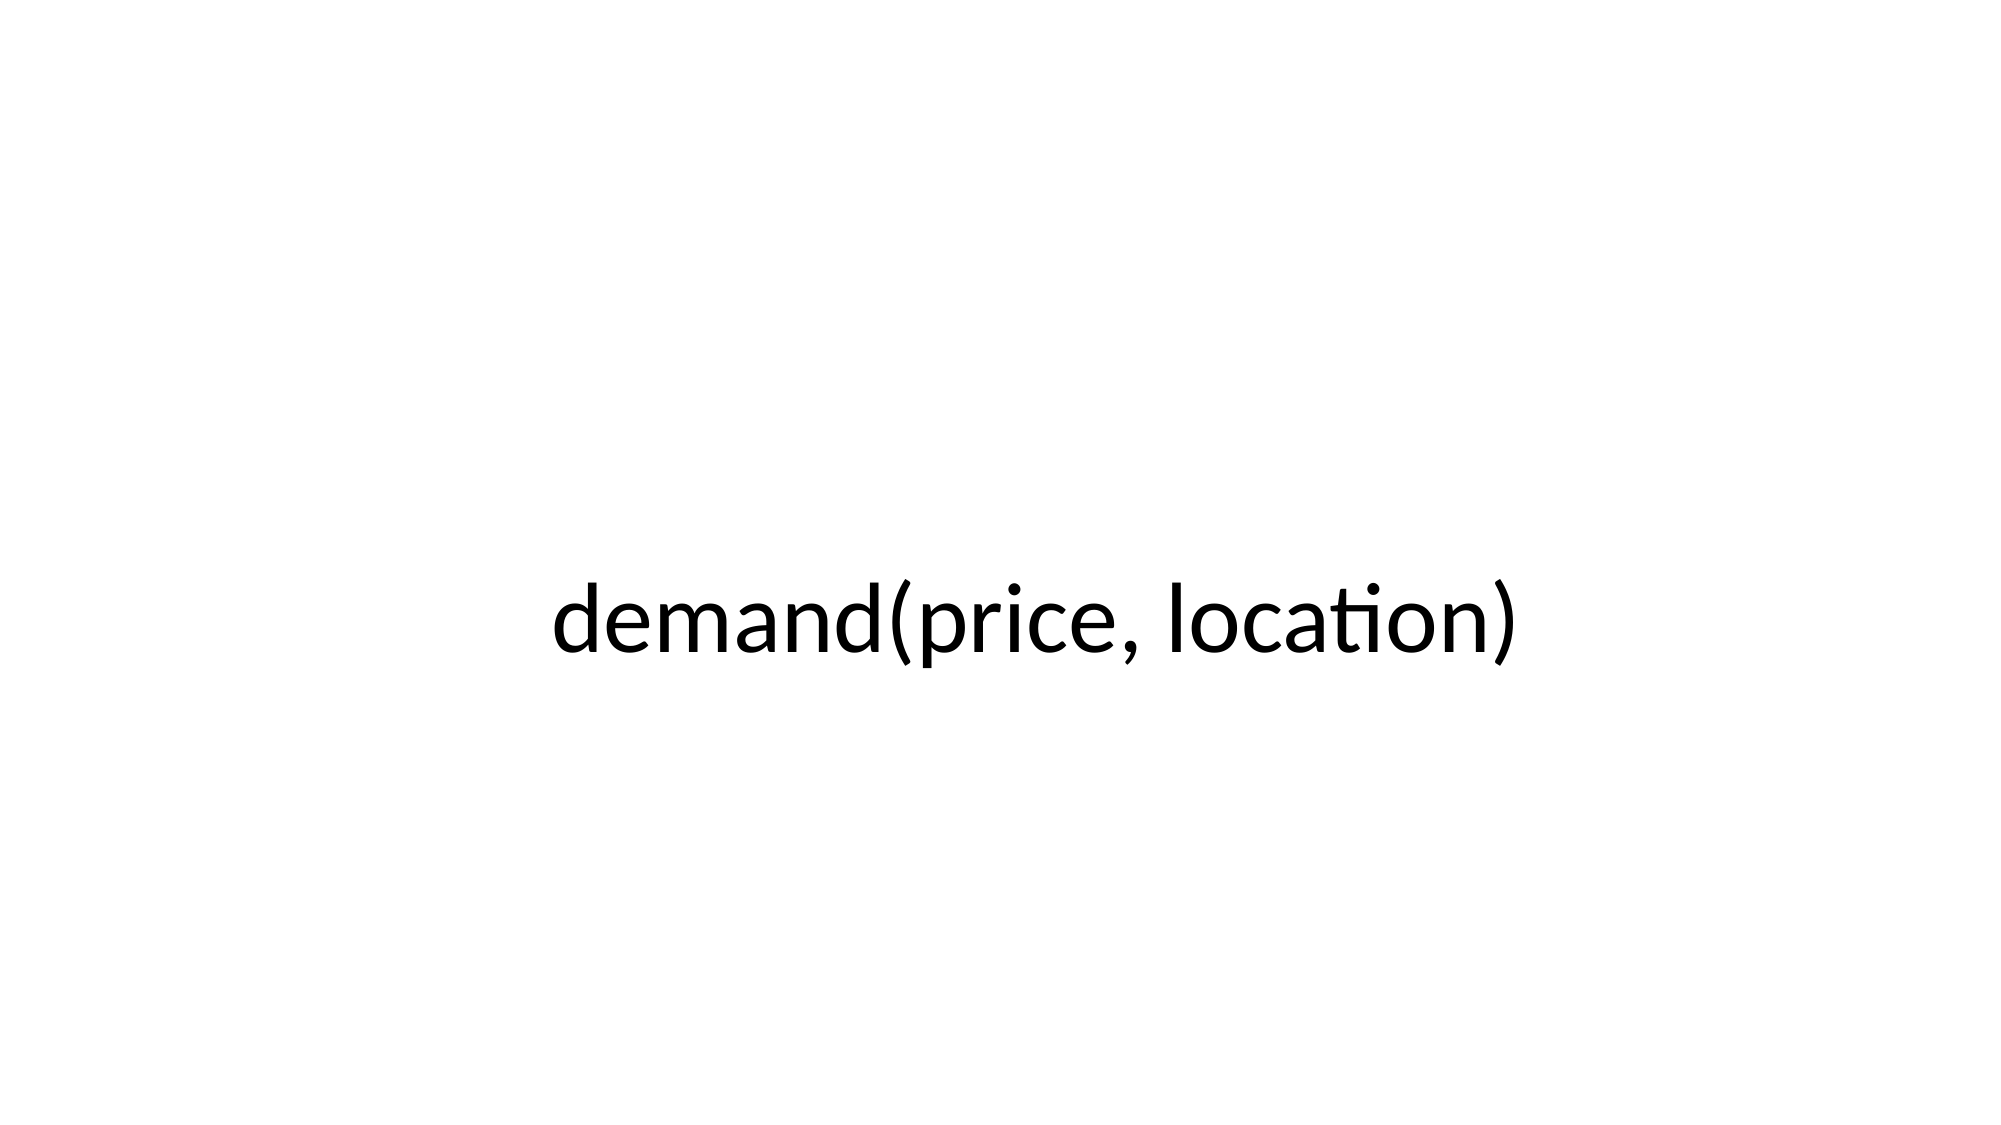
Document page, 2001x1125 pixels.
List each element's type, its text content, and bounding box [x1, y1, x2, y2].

text_box demand(price, location) [536, 544, 1777, 680]
